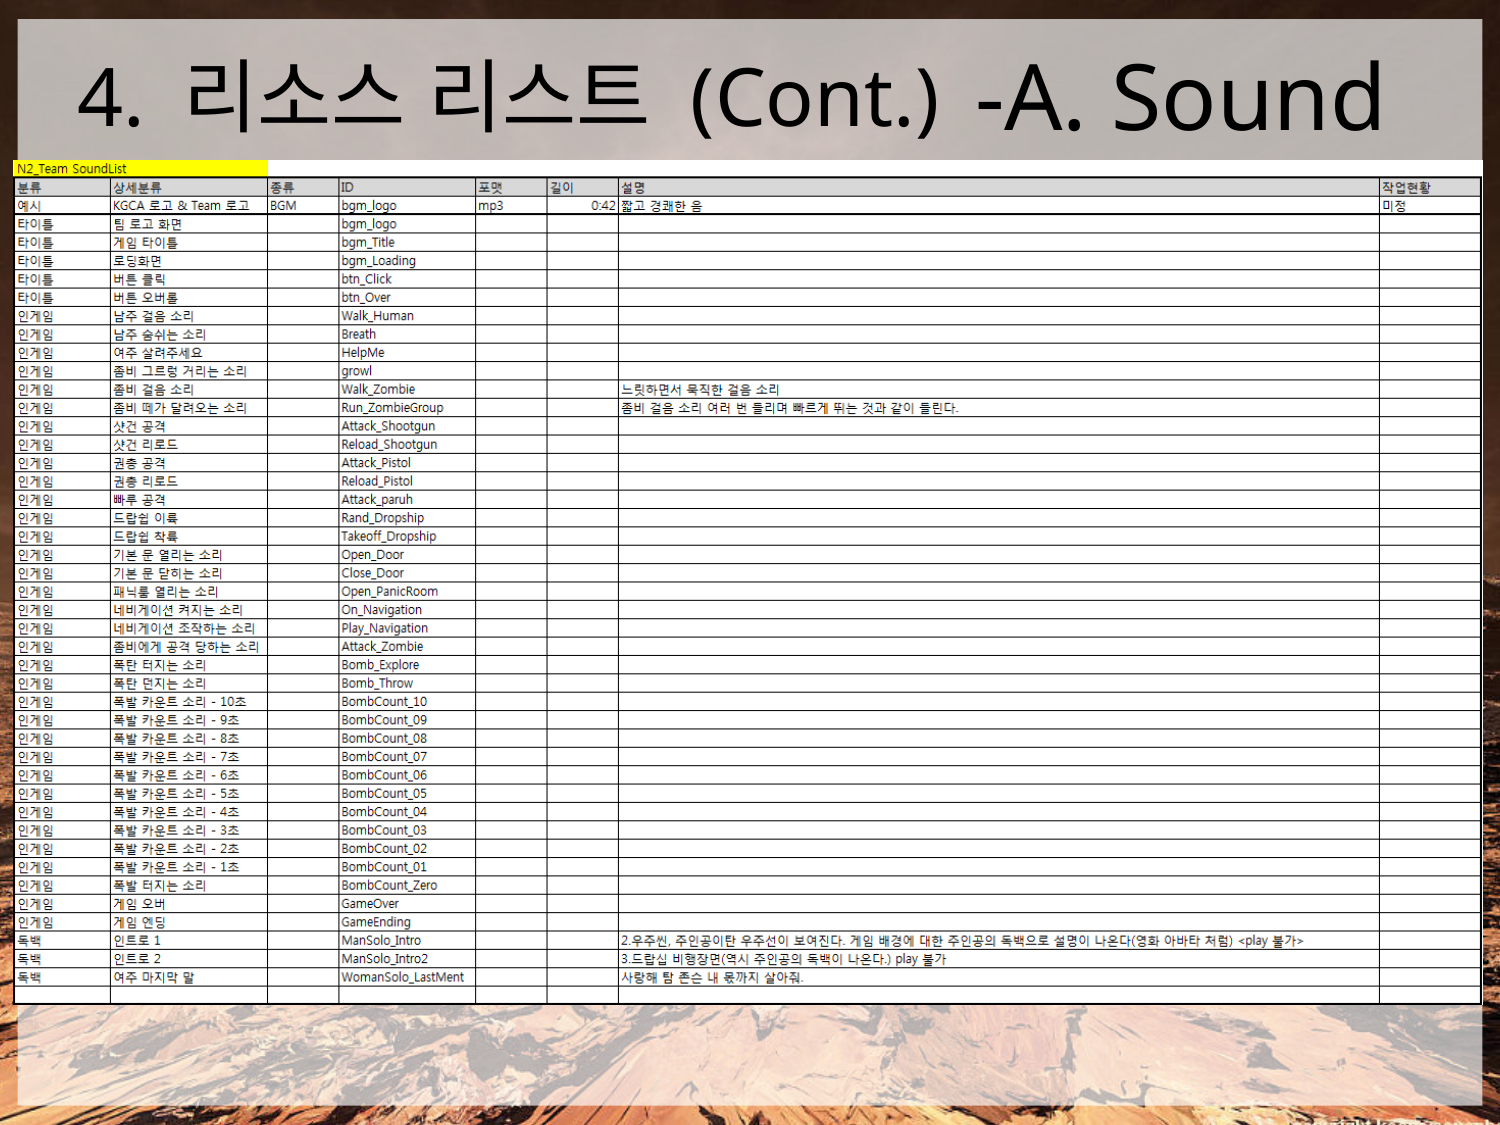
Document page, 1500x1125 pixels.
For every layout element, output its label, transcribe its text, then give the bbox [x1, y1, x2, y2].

title -A. Sound [844, 0, 1500, 188]
text_box 4. 리소스 리스트 (Cont.) [29, 0, 844, 159]
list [13, 160, 1483, 1006]
picture [0, 0, 1500, 1125]
